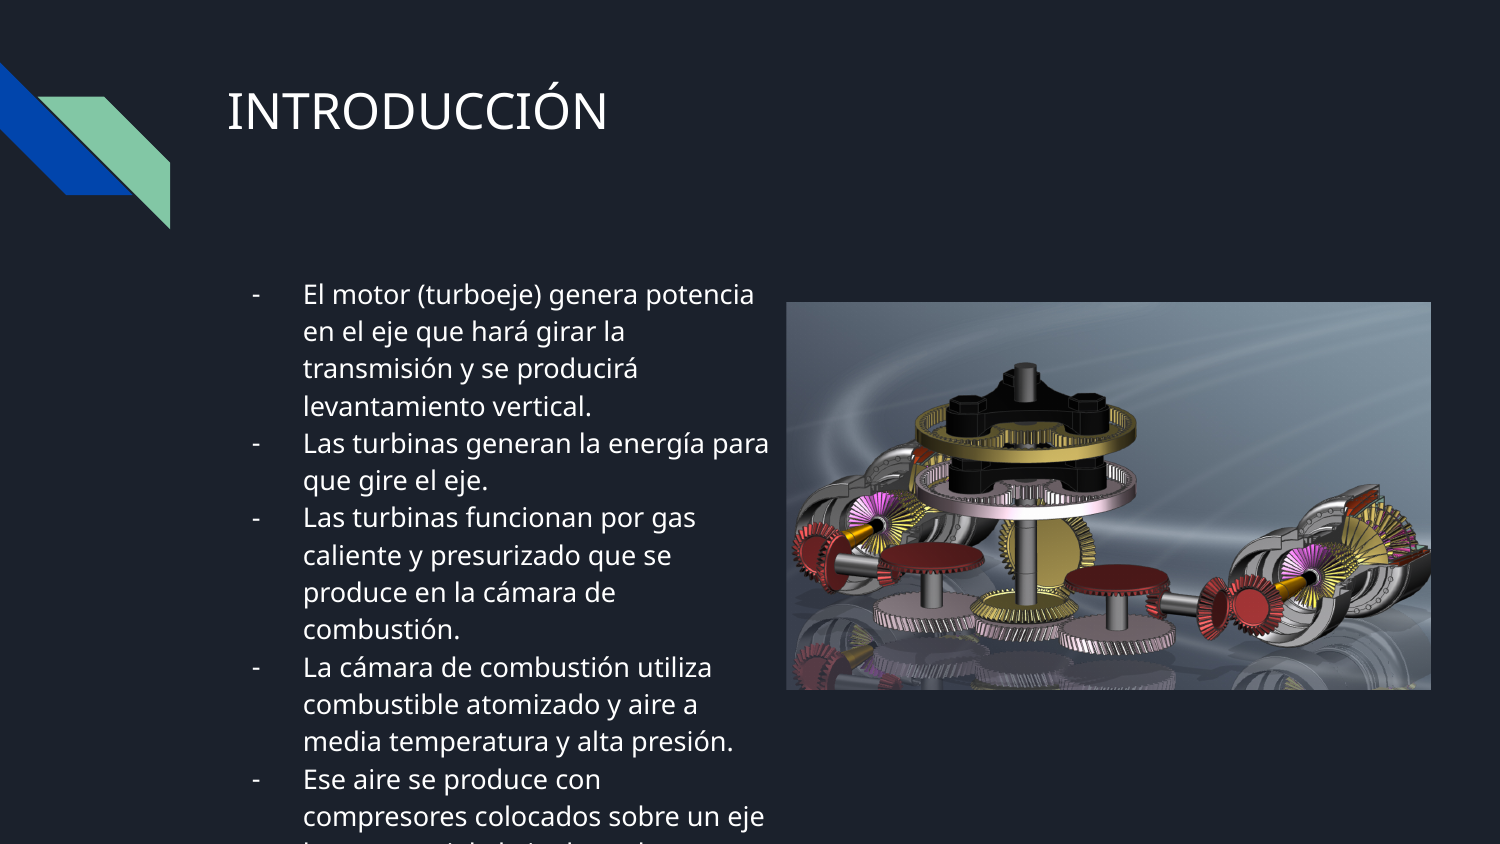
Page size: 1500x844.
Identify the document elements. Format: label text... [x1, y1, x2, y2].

picture [786, 302, 1432, 690]
title INTRODUCCIÓN [212, 64, 1368, 215]
list El motor (turboeje) genera potencia en el eje que hará girar la transmisión y se producirá levantamiento vertical. Las turbinas generan la energía para que gire el eje. Las turbinas funcionan por gas caliente y presurizado que se produce en la cámara de combustión. La cámara de combustión utiliza combustible atomizado y aire a media temperatura y alta presión. Ese aire se produce con compresores colocados sobre un eje hueco coaxial al eje de poder. [212, 257, 787, 735]
